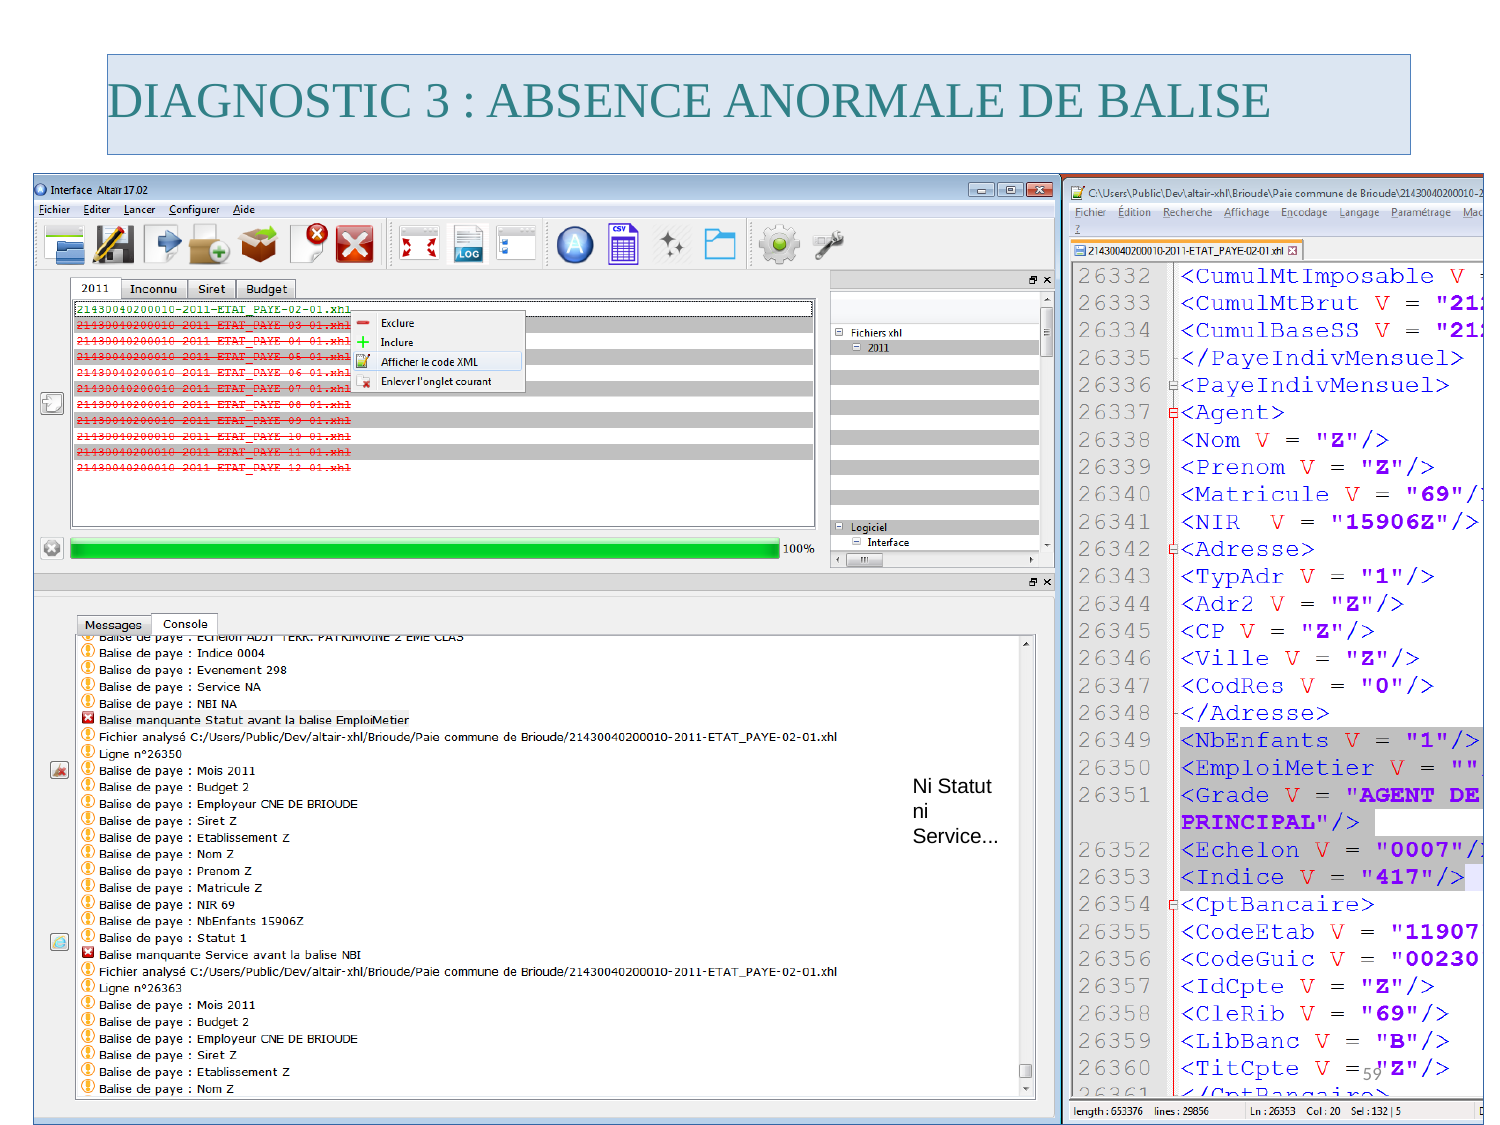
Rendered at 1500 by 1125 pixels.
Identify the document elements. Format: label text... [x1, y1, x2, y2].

picture [33, 173, 1485, 1125]
text_box DIAGNOSTIC 3 : absence ANORMALE DE BALISE [107, 54, 1411, 155]
